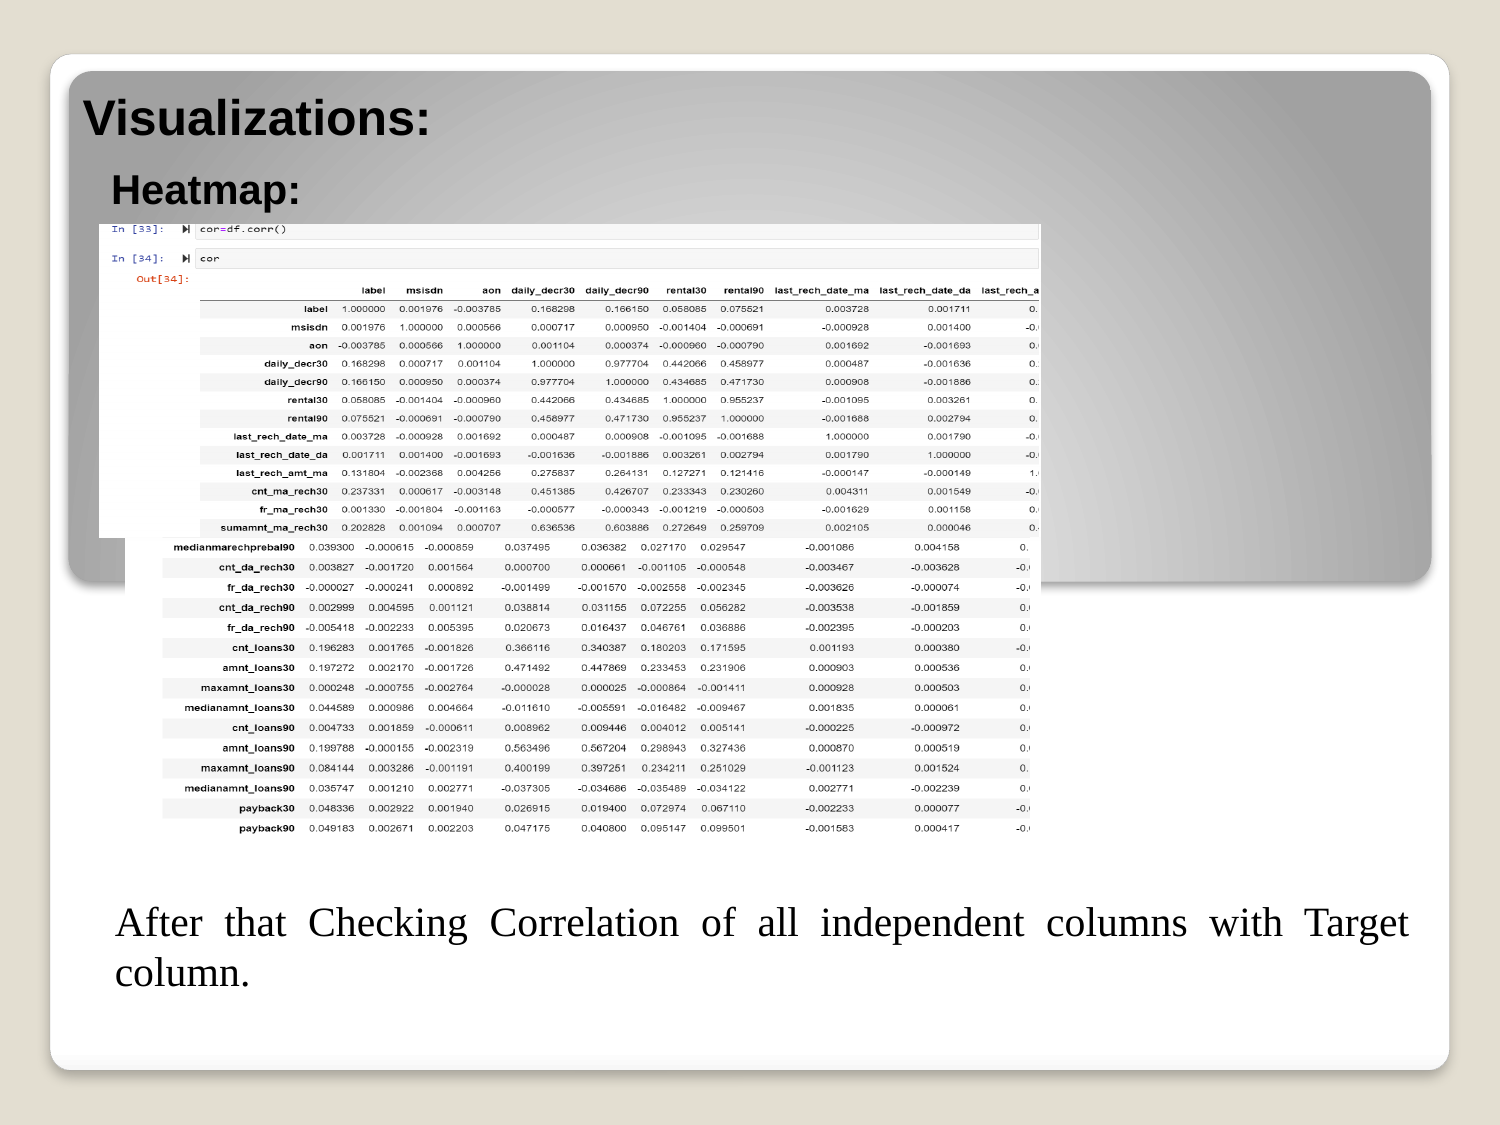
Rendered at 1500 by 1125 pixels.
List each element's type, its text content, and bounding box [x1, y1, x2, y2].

picture [99, 224, 1041, 838]
subtitle Heatmap: [75, 162, 1438, 1075]
title Visualizations: [75, 75, 1425, 162]
text_box After that Checking Correlation of all independent columns with Target column. [99, 887, 1425, 1003]
